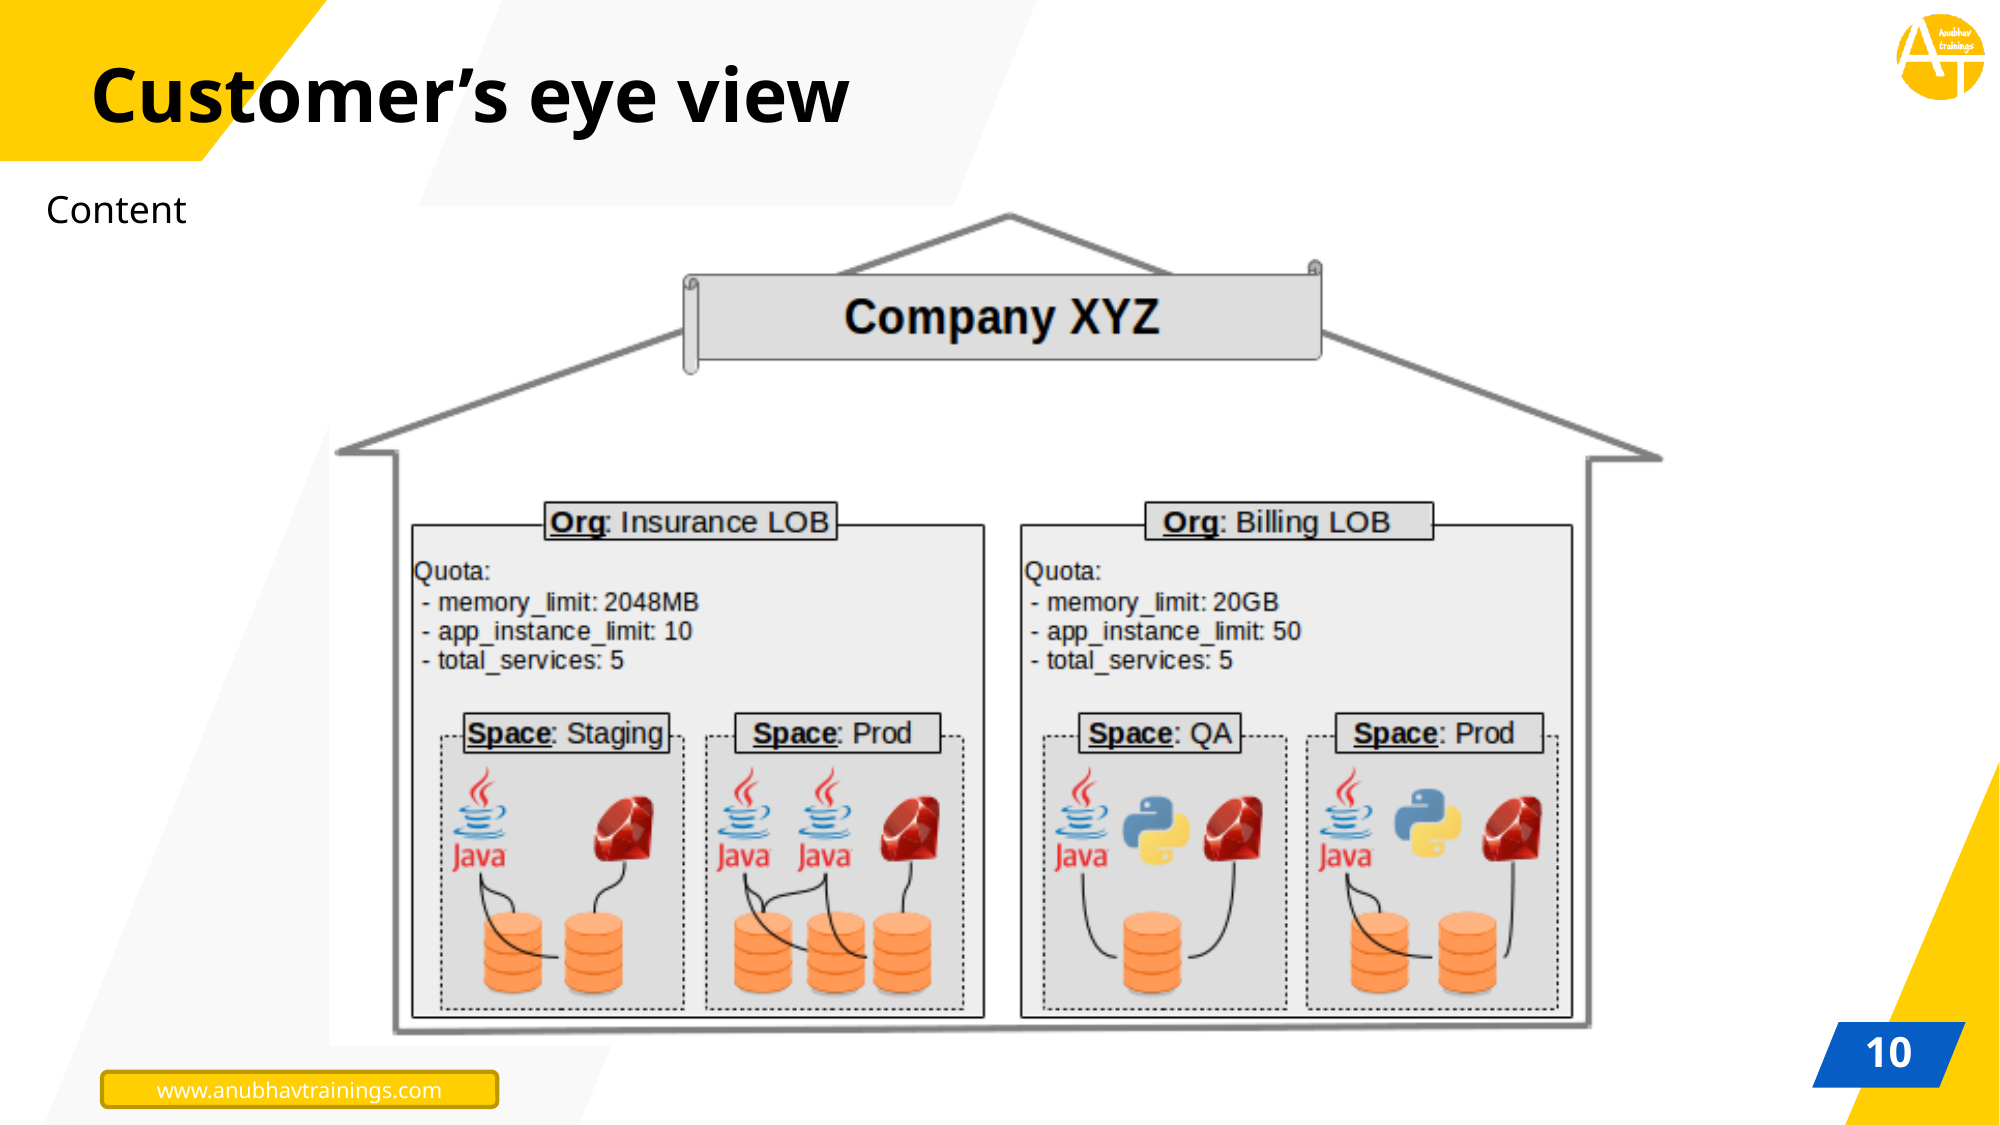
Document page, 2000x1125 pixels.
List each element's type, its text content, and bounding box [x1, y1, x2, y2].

text_box [0, 0, 329, 164]
picture [1888, 8, 1989, 108]
title Customer’s eye view [90, 31, 1152, 148]
picture [329, 205, 1671, 1046]
text_box www.anubhavtrainings.com [99, 1069, 500, 1110]
slide_number 10 [1847, 1024, 1931, 1086]
text_box Content [31, 179, 1969, 239]
